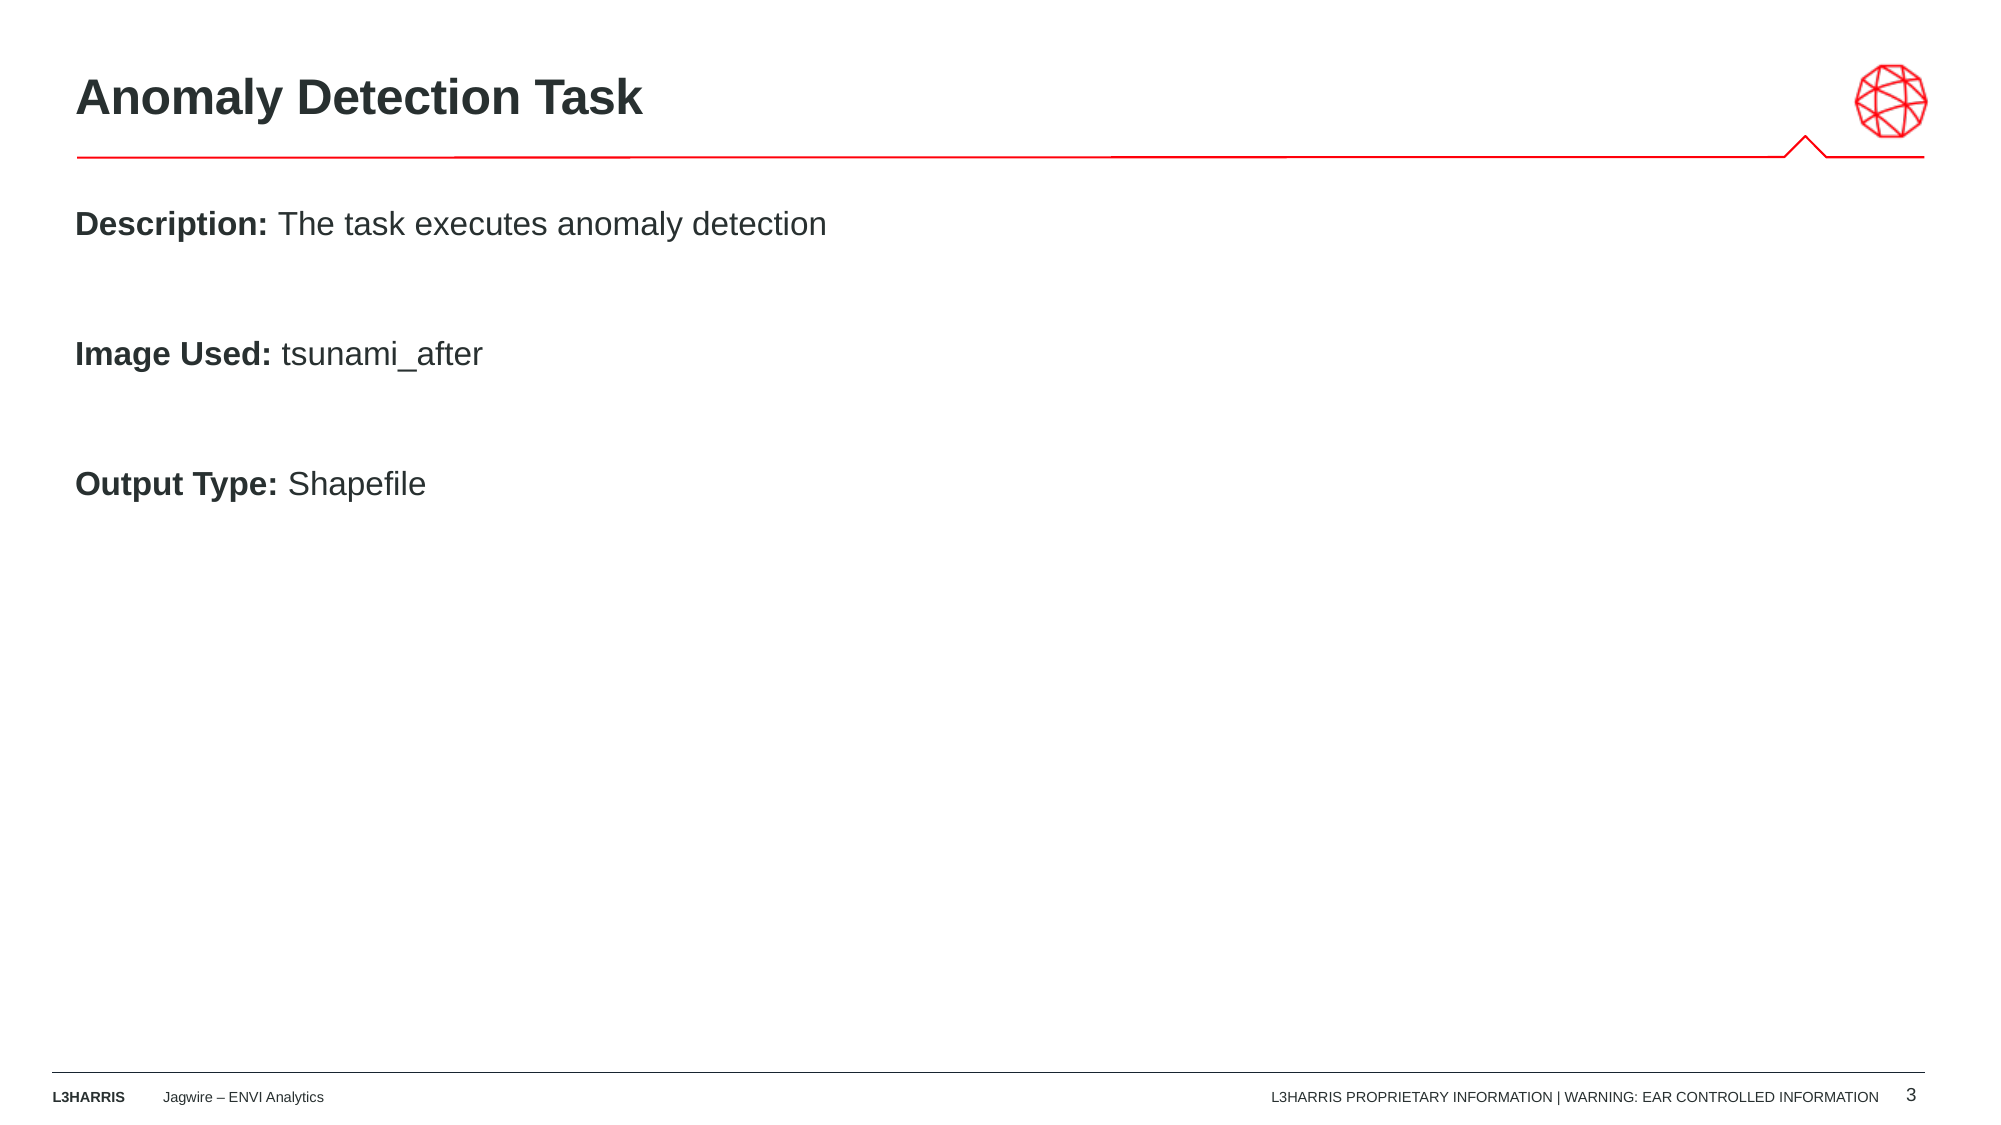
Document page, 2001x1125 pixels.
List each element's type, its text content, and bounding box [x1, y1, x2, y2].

title Anomaly Detection Task [75, 47, 1575, 153]
list Description: The task executes anomaly detection Image Used: tsunami_after Output Type: Shapefile [75, 202, 1925, 1005]
